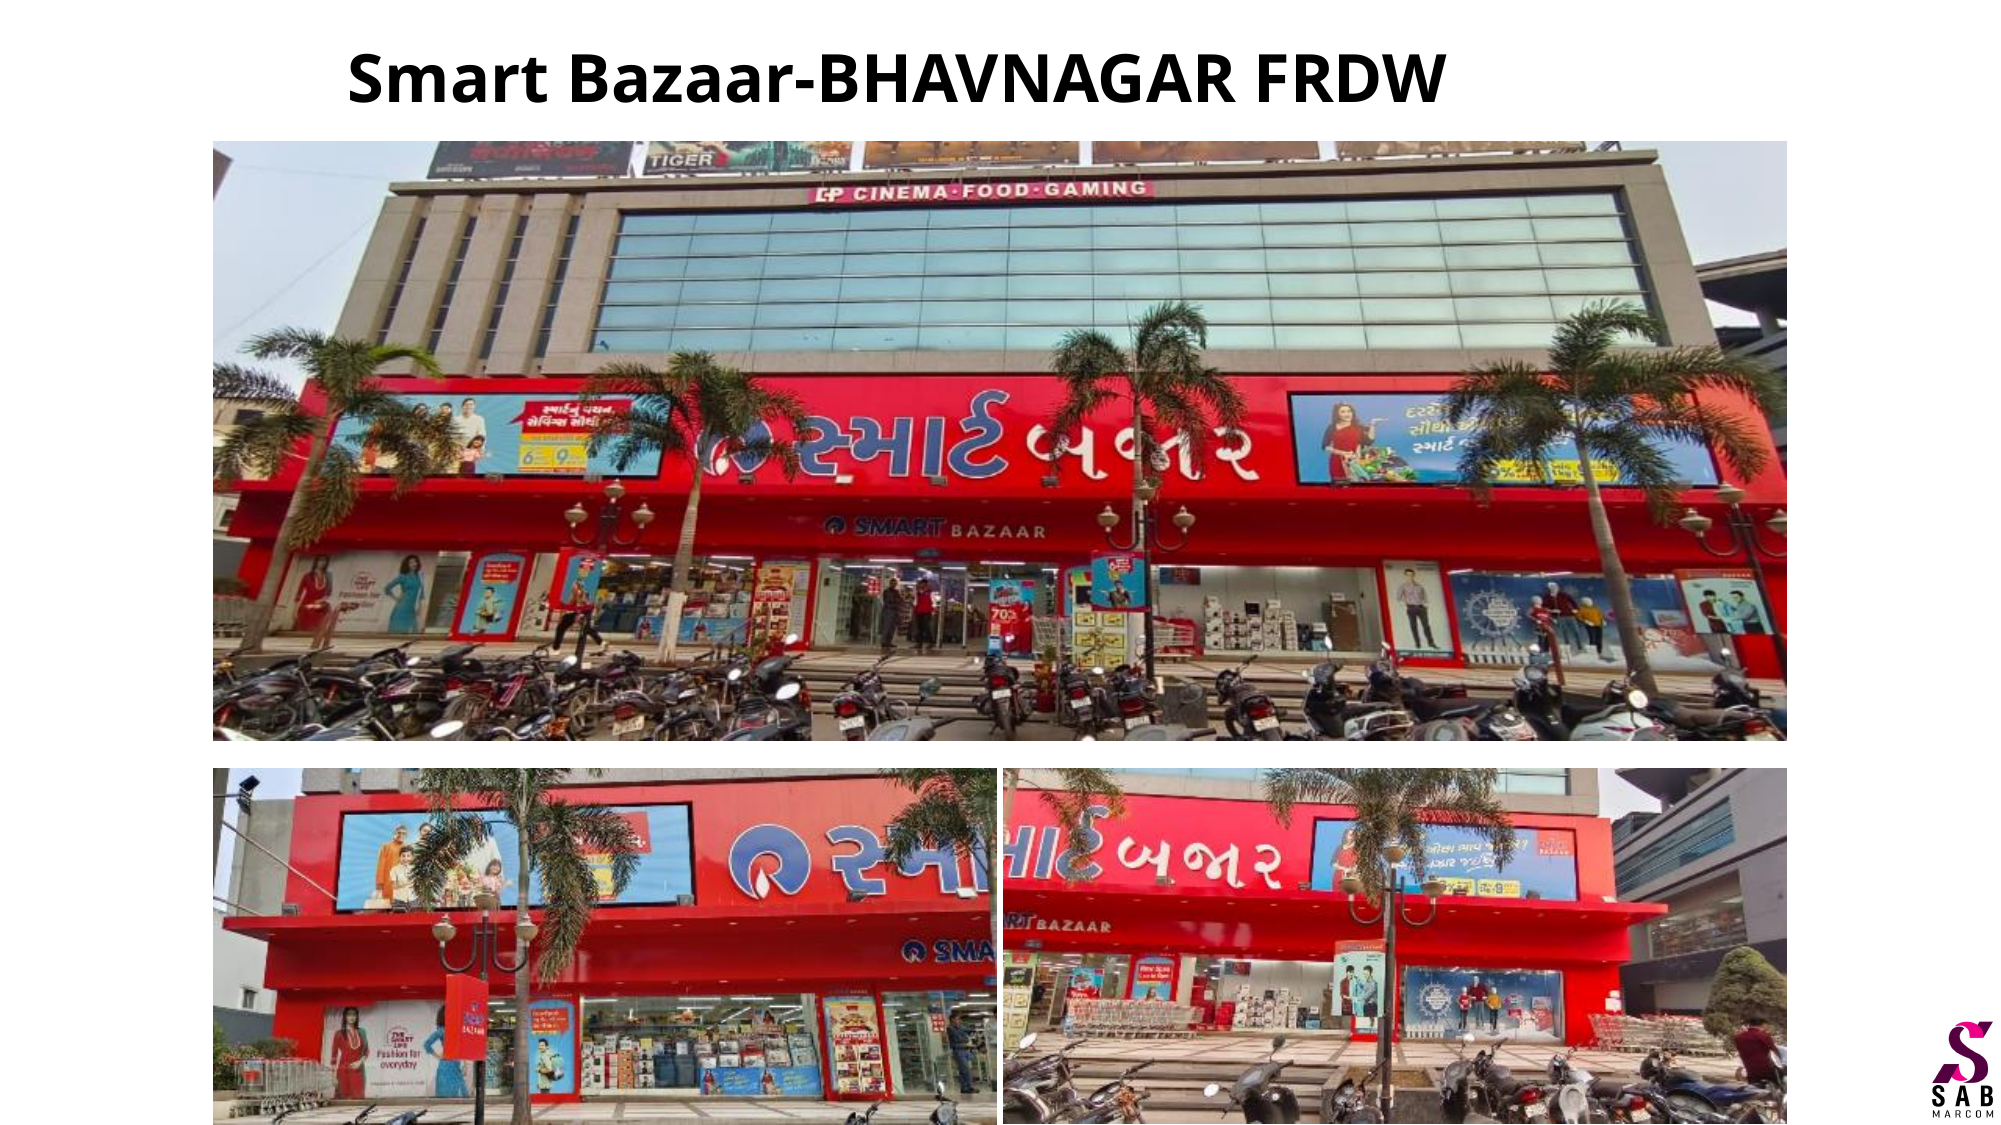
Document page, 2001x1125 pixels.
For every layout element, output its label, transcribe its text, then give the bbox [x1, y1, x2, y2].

picture [1003, 768, 1787, 1124]
picture [1924, 1012, 2000, 1125]
picture [213, 768, 997, 1125]
text_box Smart Bazaar-BHAVNAGAR FRDW [333, 28, 2000, 123]
picture [213, 141, 1787, 741]
